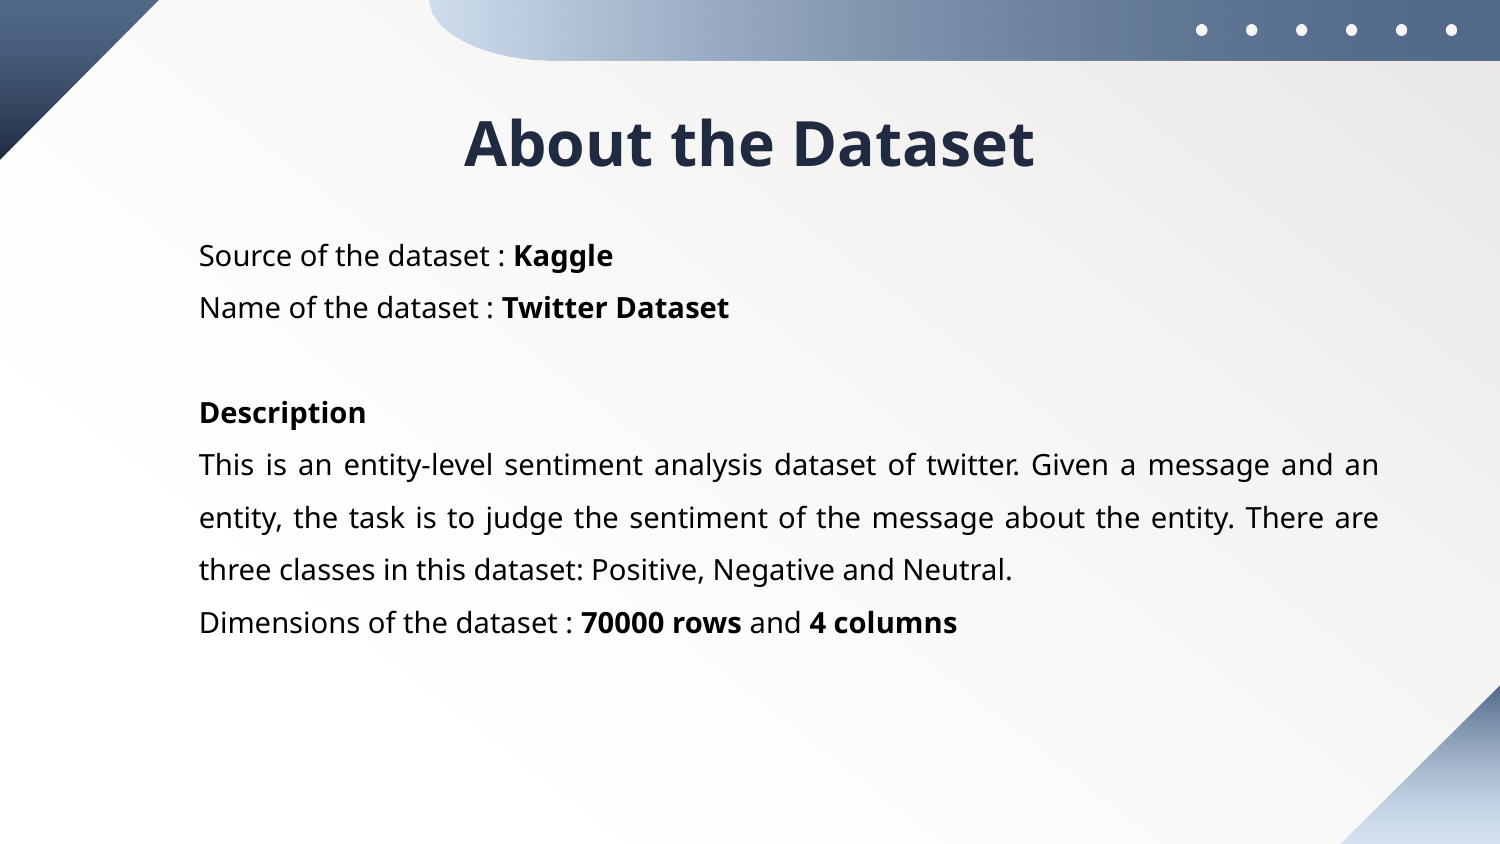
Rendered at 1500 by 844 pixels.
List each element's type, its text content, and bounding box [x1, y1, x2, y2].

title About the Dataset [118, 88, 1382, 183]
picture [0, 0, 1500, 844]
text_box Source of the dataset : Kaggle Name of the dataset : Twitter Dataset Description This is an entity-level sentiment analysis dataset of twitter. Given a message and an entity, the task is to judge the sentiment of the message about the entity. There are three classes in this dataset: Positive, Negative and Neutral. Dimensions of the dataset : 70000 rows and 4 columns [184, 212, 1396, 647]
